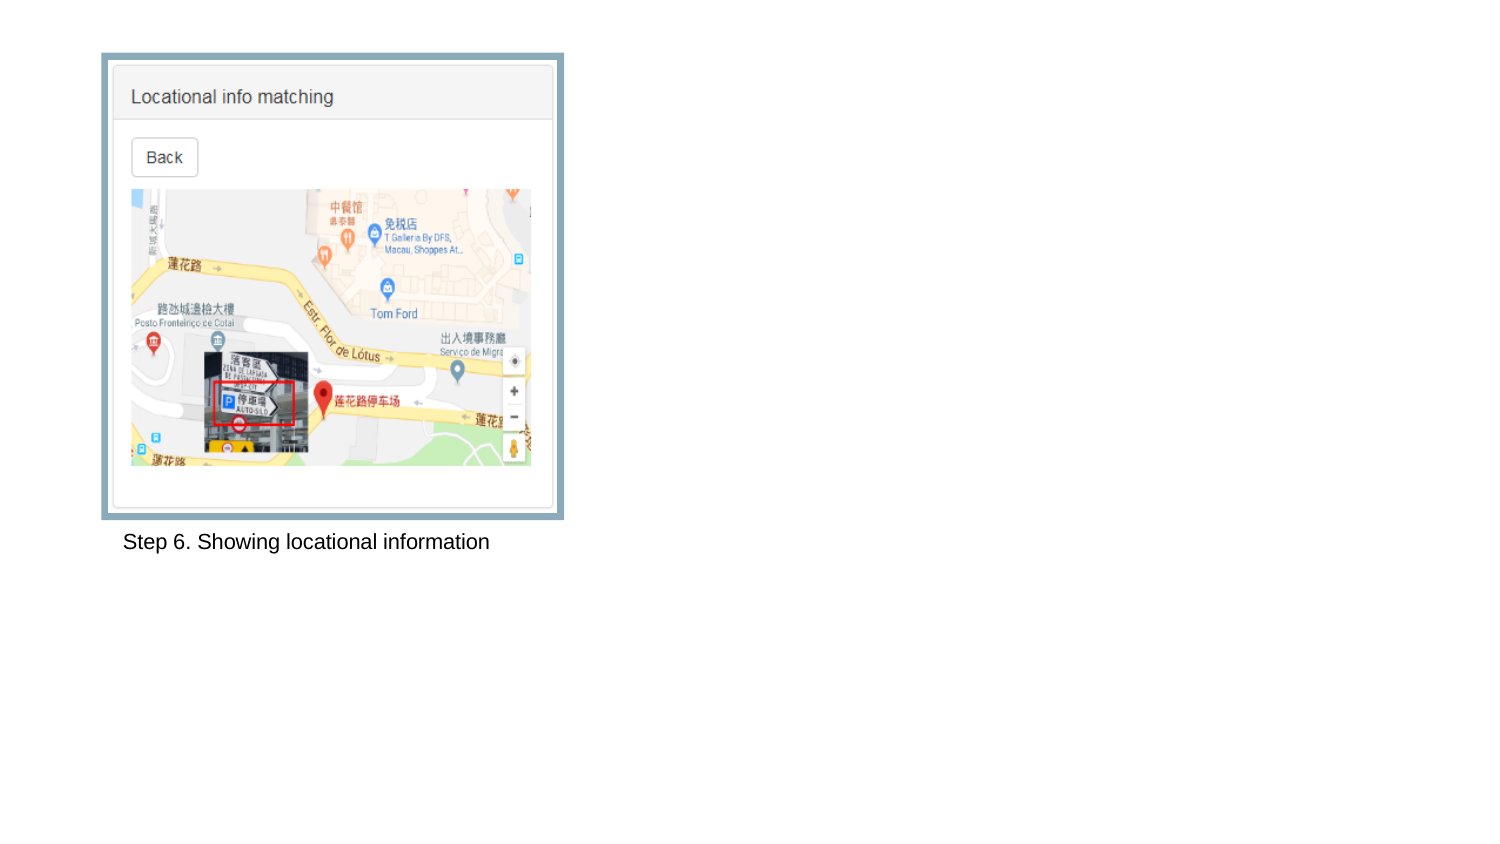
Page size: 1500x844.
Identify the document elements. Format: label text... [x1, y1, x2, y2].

text_box [99, 50, 566, 522]
picture [108, 59, 557, 513]
text_box Step 6. Showing locational information [108, 520, 506, 562]
